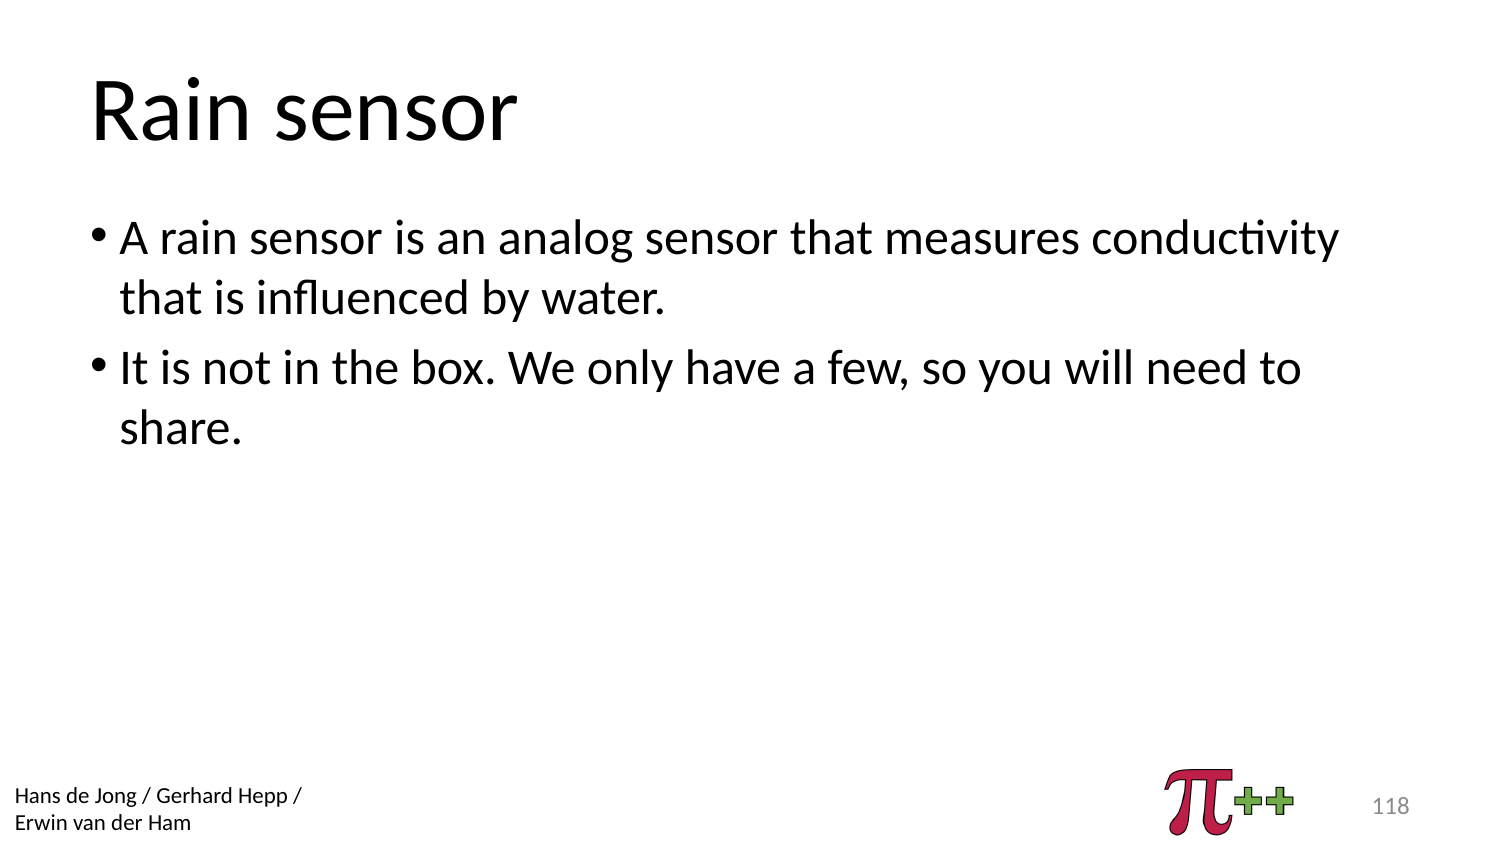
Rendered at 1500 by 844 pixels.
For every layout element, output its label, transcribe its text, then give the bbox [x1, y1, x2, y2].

list A rain sensor is an analog sensor that measures conductivity that is influenced by water. It is not in the box. We only have a few, so you will need to share. [75, 196, 1425, 754]
title Rain sensor [75, 33, 1425, 175]
picture [1163, 768, 1294, 836]
slide_number 118 [1340, 782, 1425, 827]
